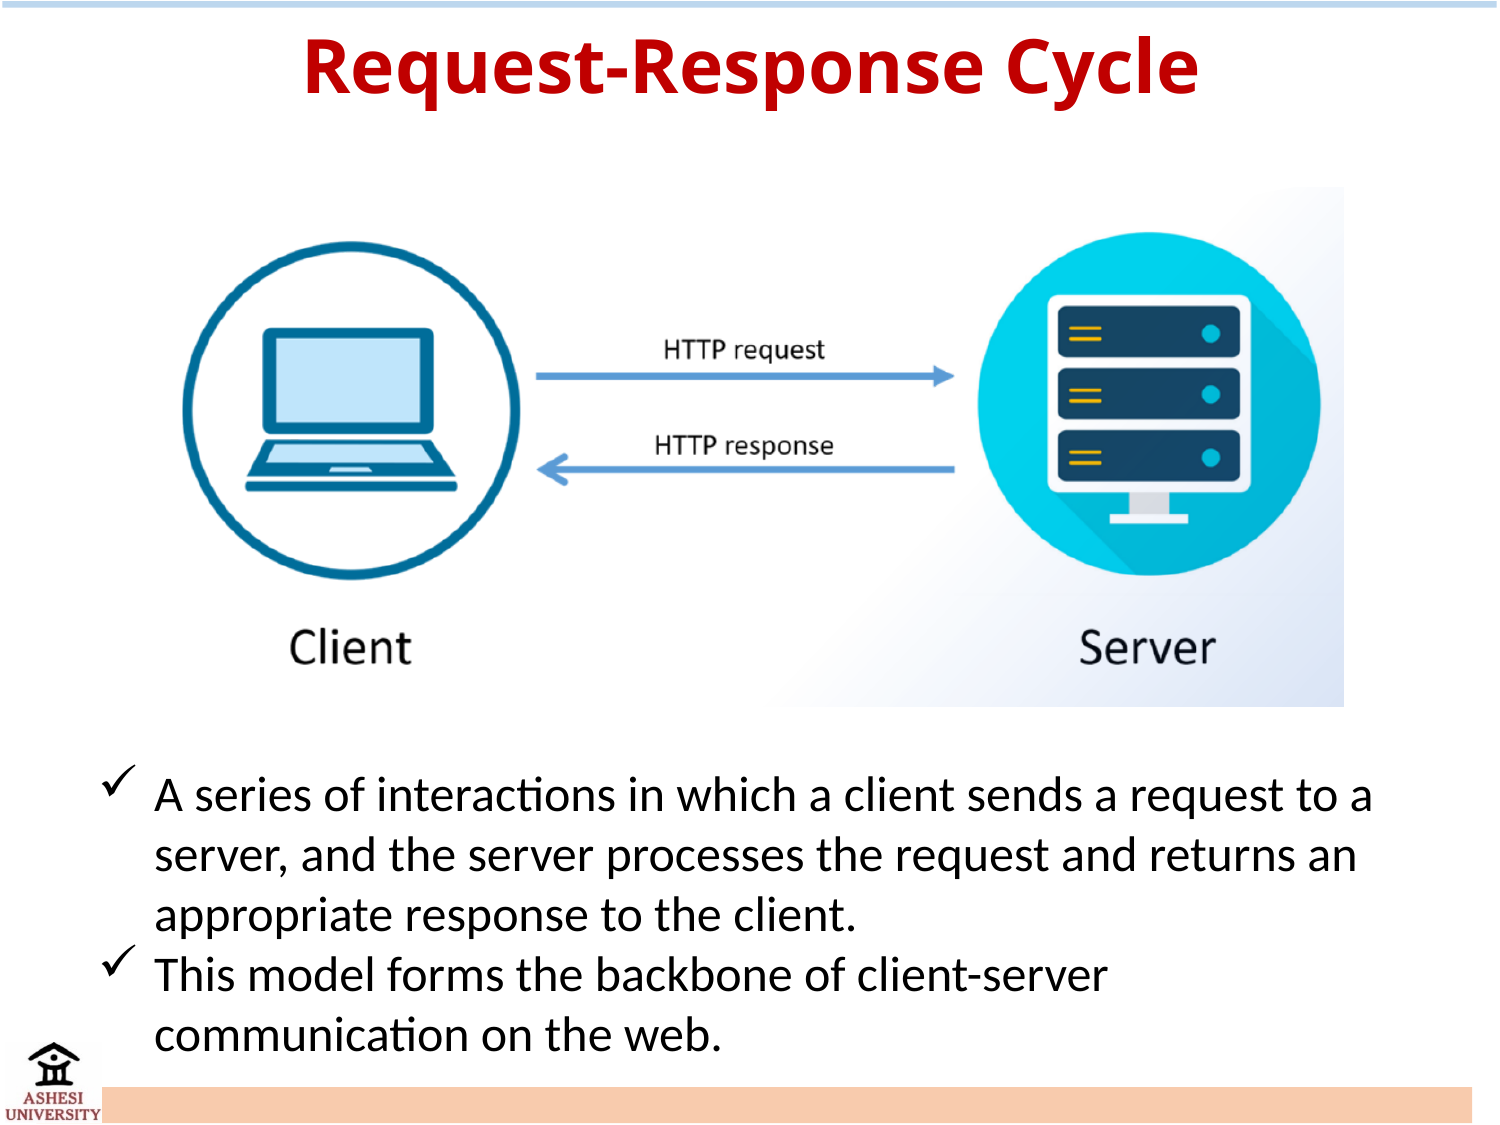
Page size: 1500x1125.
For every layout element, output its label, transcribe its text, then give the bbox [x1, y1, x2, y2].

text_box A series of interactions in which a client sends a request to a server, and the server processes the request and returns an appropriate response to the client. This model forms the backbone of client-server communication on the web. [83, 754, 1445, 1070]
title Request-Response Cycle [39, 21, 1464, 212]
picture [5, 1042, 102, 1123]
picture [156, 187, 1344, 707]
